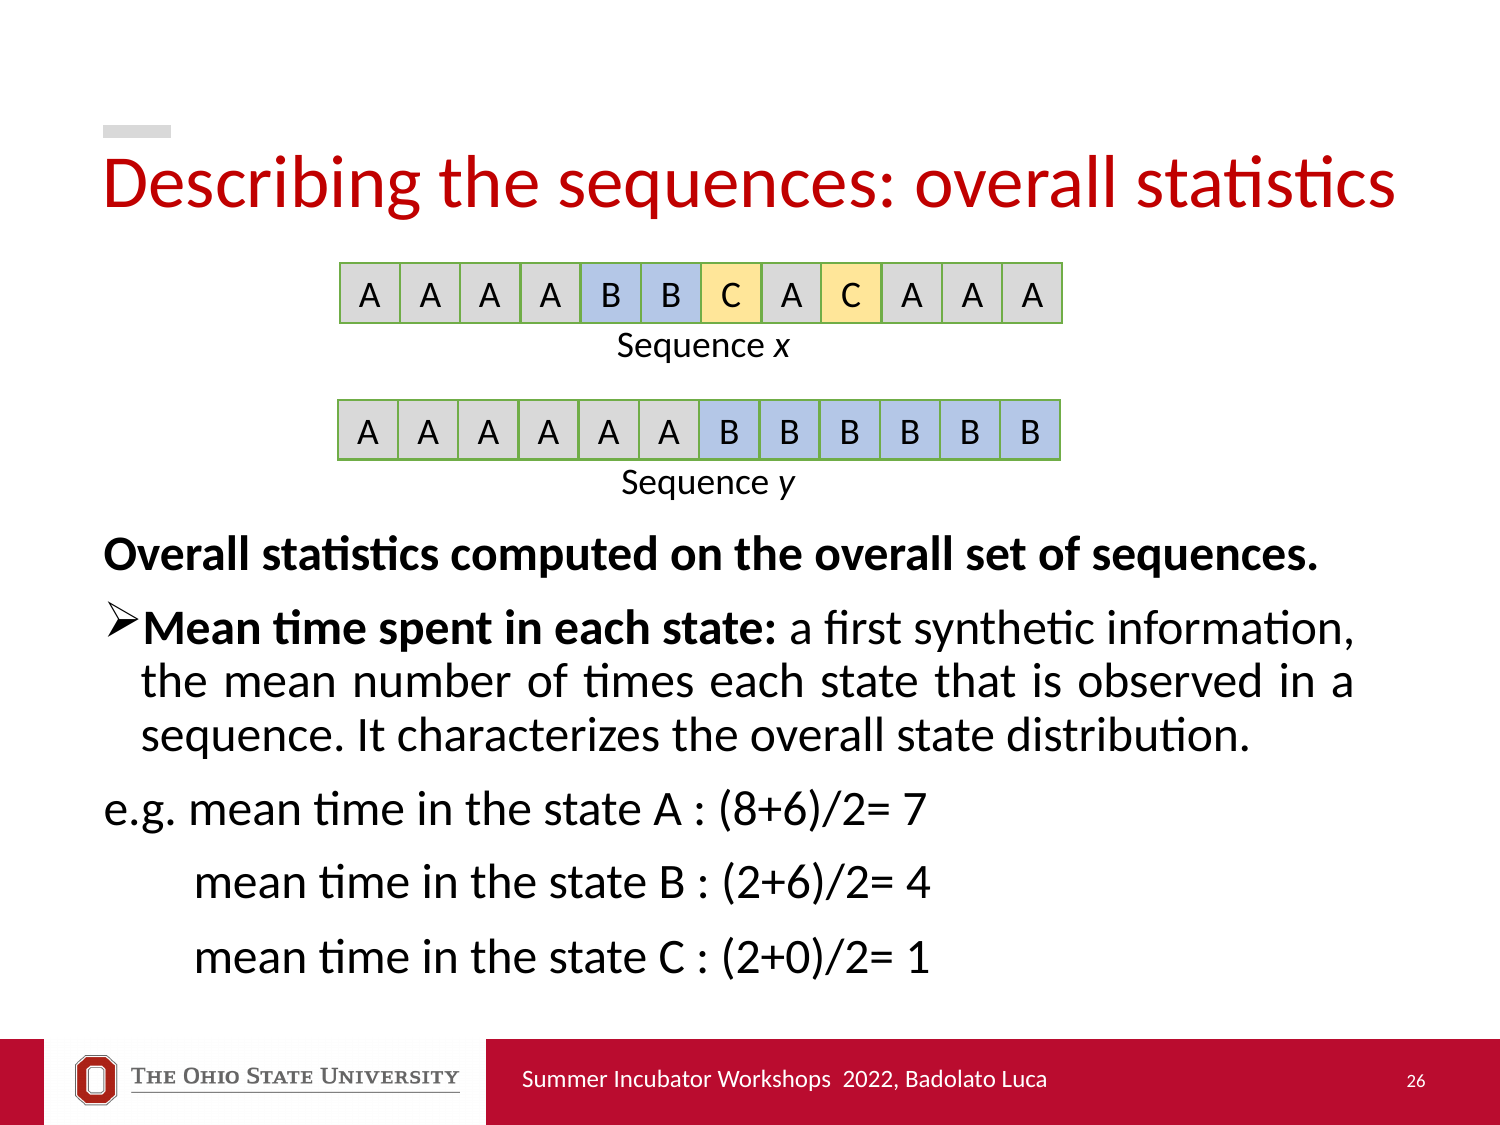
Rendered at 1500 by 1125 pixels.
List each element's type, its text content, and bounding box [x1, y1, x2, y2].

text_box A [761, 262, 820, 324]
text_box A [399, 262, 459, 324]
text_box B [759, 399, 819, 461]
text_box Sequence x [602, 324, 813, 372]
text_box B [640, 262, 700, 324]
text_box A [941, 262, 1001, 324]
text_box A [881, 262, 941, 324]
text_box A [397, 399, 457, 461]
text_box B [580, 262, 640, 324]
text_box A [339, 262, 399, 324]
text_box Sequence y [606, 461, 817, 510]
picture [44, 1037, 486, 1125]
text_box A [457, 399, 518, 461]
text_box B [819, 399, 881, 461]
text_box B [881, 399, 939, 461]
text_box C [820, 262, 881, 324]
footer Summer Incubator Workshops 2022, Badolato Luca [496, 1054, 1075, 1100]
text_box A [519, 262, 580, 324]
text_box B [999, 399, 1061, 461]
text_box [0, 1039, 44, 1125]
text_box A [1001, 262, 1063, 324]
text_box B [698, 399, 759, 461]
text_box A [638, 399, 698, 461]
text_box A [459, 262, 519, 324]
text_box [486, 1039, 1500, 1125]
title Describing the sequences: overall statistics [87, 135, 1458, 239]
text_box C [700, 262, 761, 324]
text_box B [939, 399, 999, 461]
text_box A [337, 399, 397, 461]
text_box A [578, 399, 638, 461]
text_box Overall statistics computed on the overall set of sequences. Mean time spent in each state: a first synthetic information, the mean number of times each state that is observed in a sequence. It characterizes the overall state distribution. e.g. mean time in the state A : (8+6)/2= 7 mean time in the state B : (2+6)/2= 4 mean time in the state C : (2+0)/2= 1 [88, 520, 1370, 1040]
text_box 26 [1385, 1057, 1447, 1103]
text_box A [518, 399, 578, 461]
